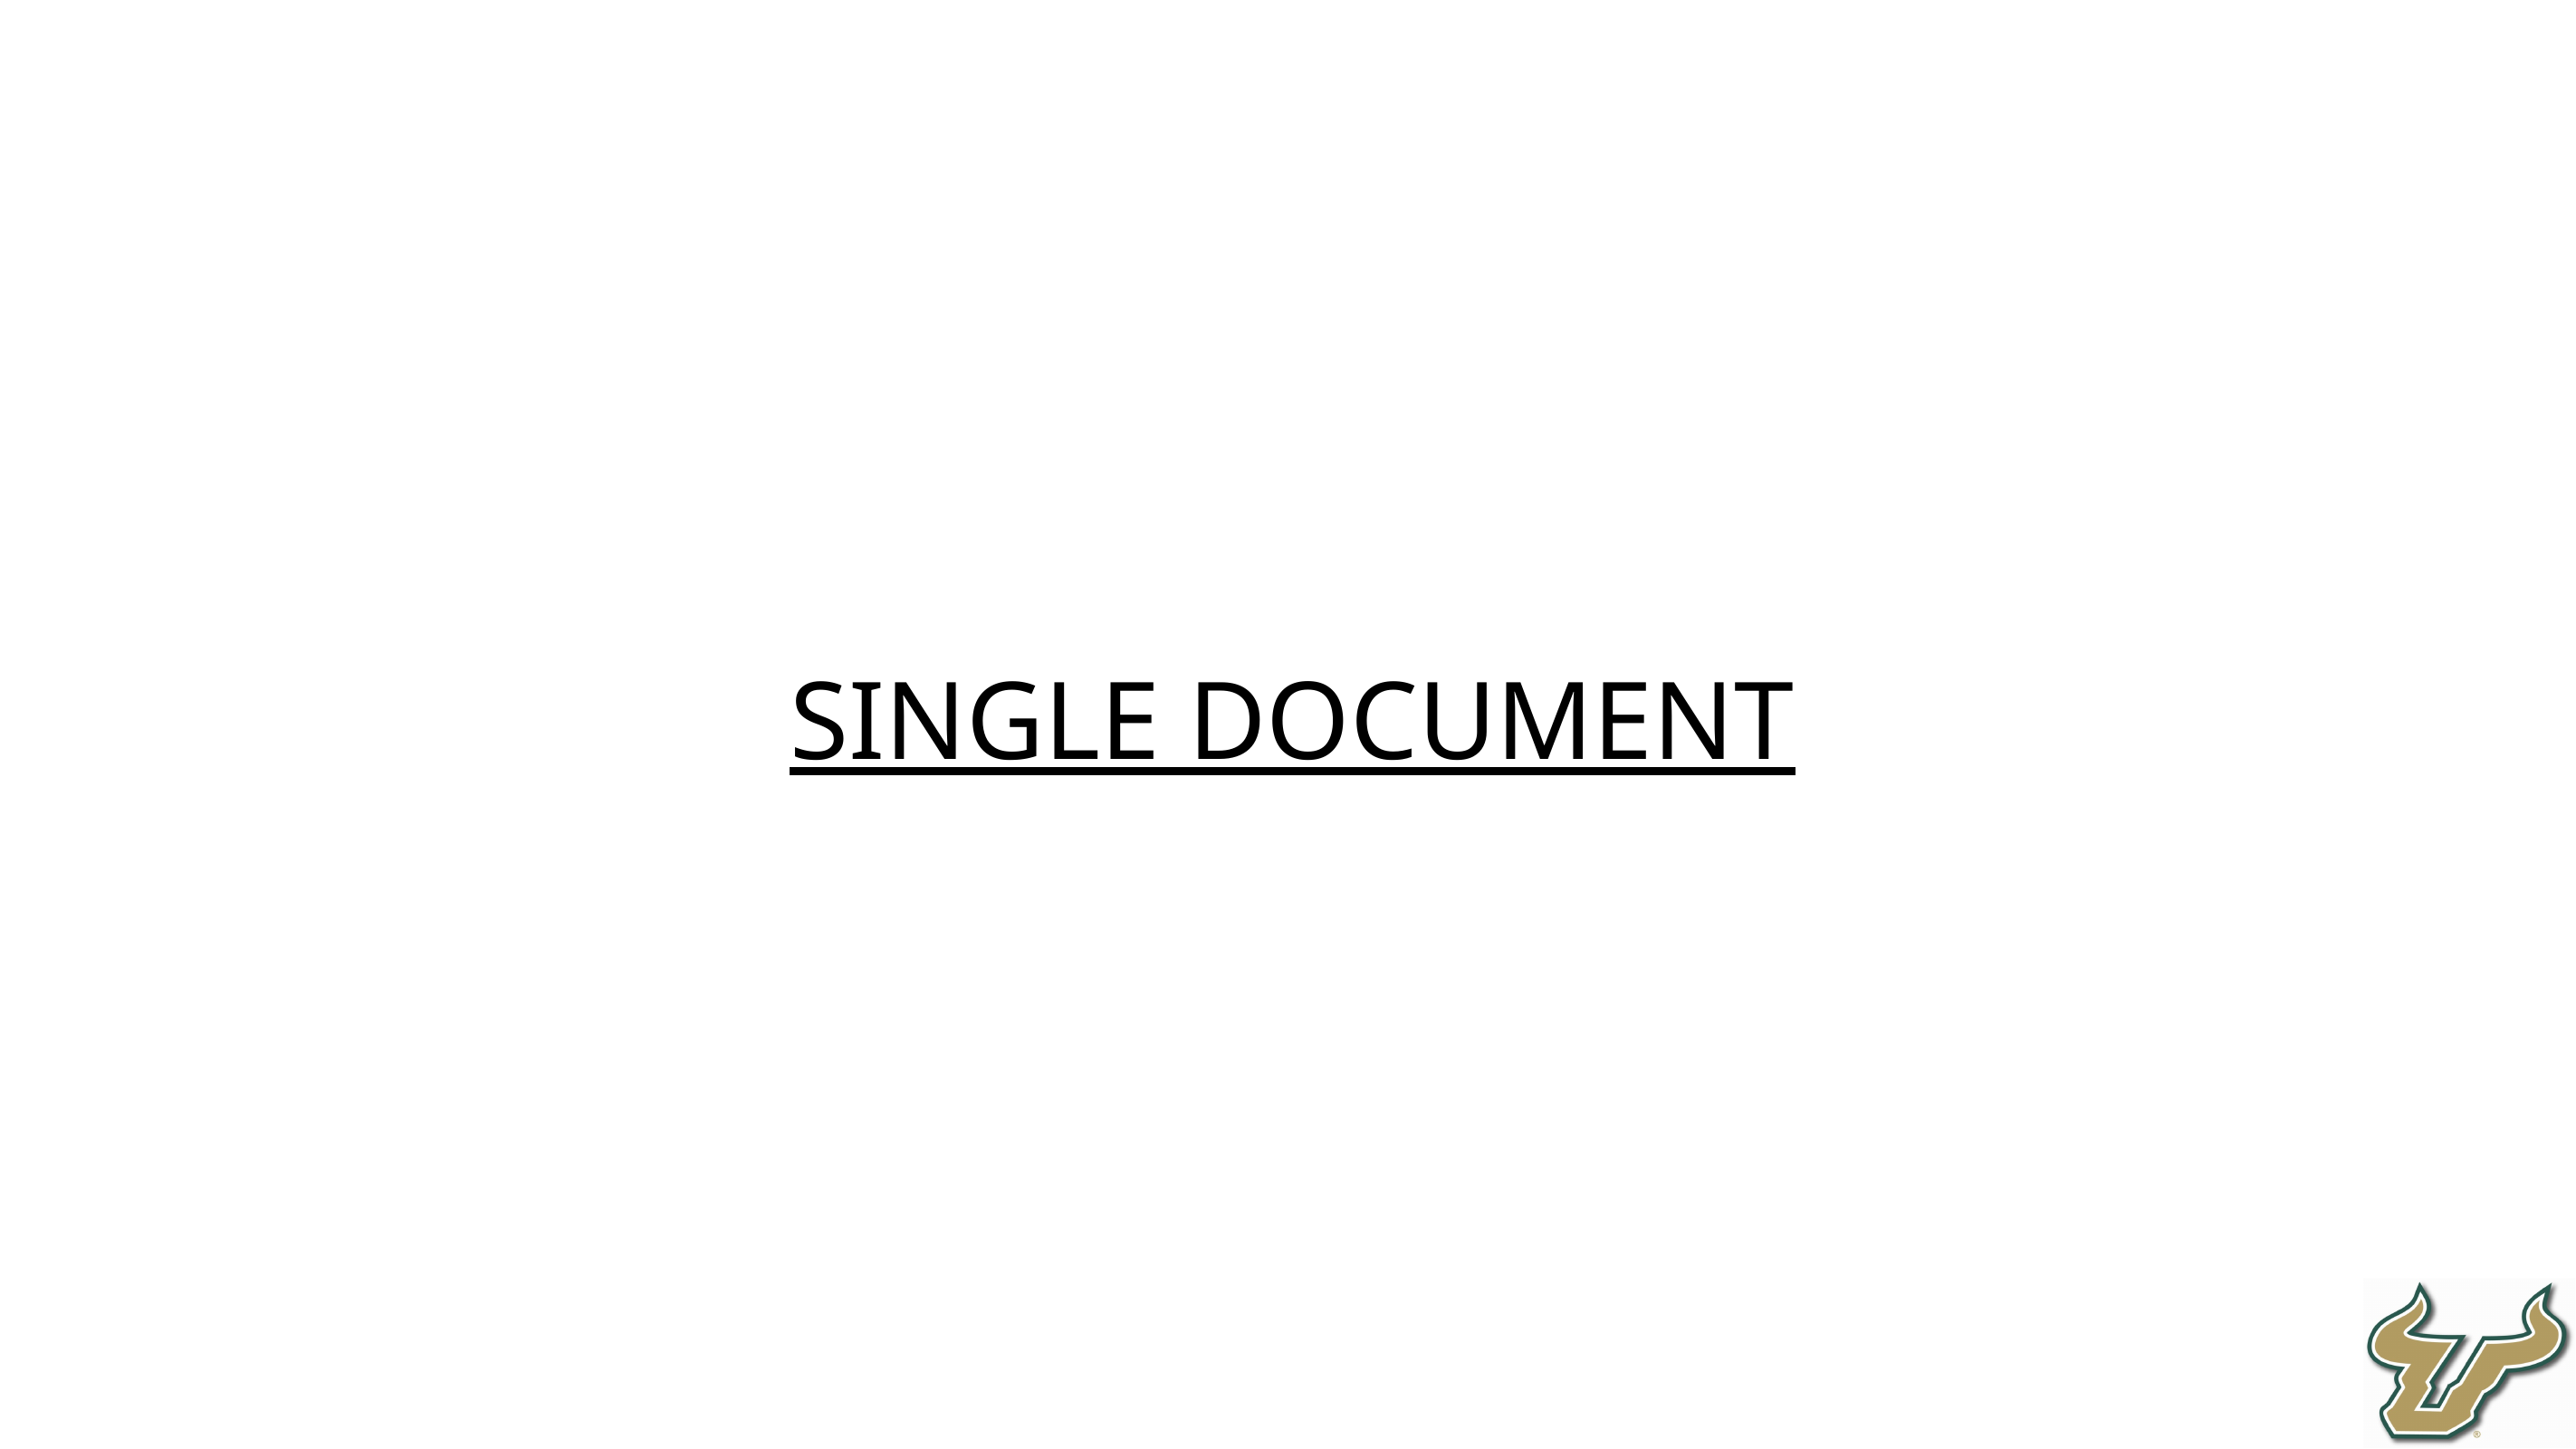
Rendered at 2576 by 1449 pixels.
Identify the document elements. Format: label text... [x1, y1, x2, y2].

list single document [139, 175, 2437, 1274]
picture [2363, 1278, 2576, 1448]
